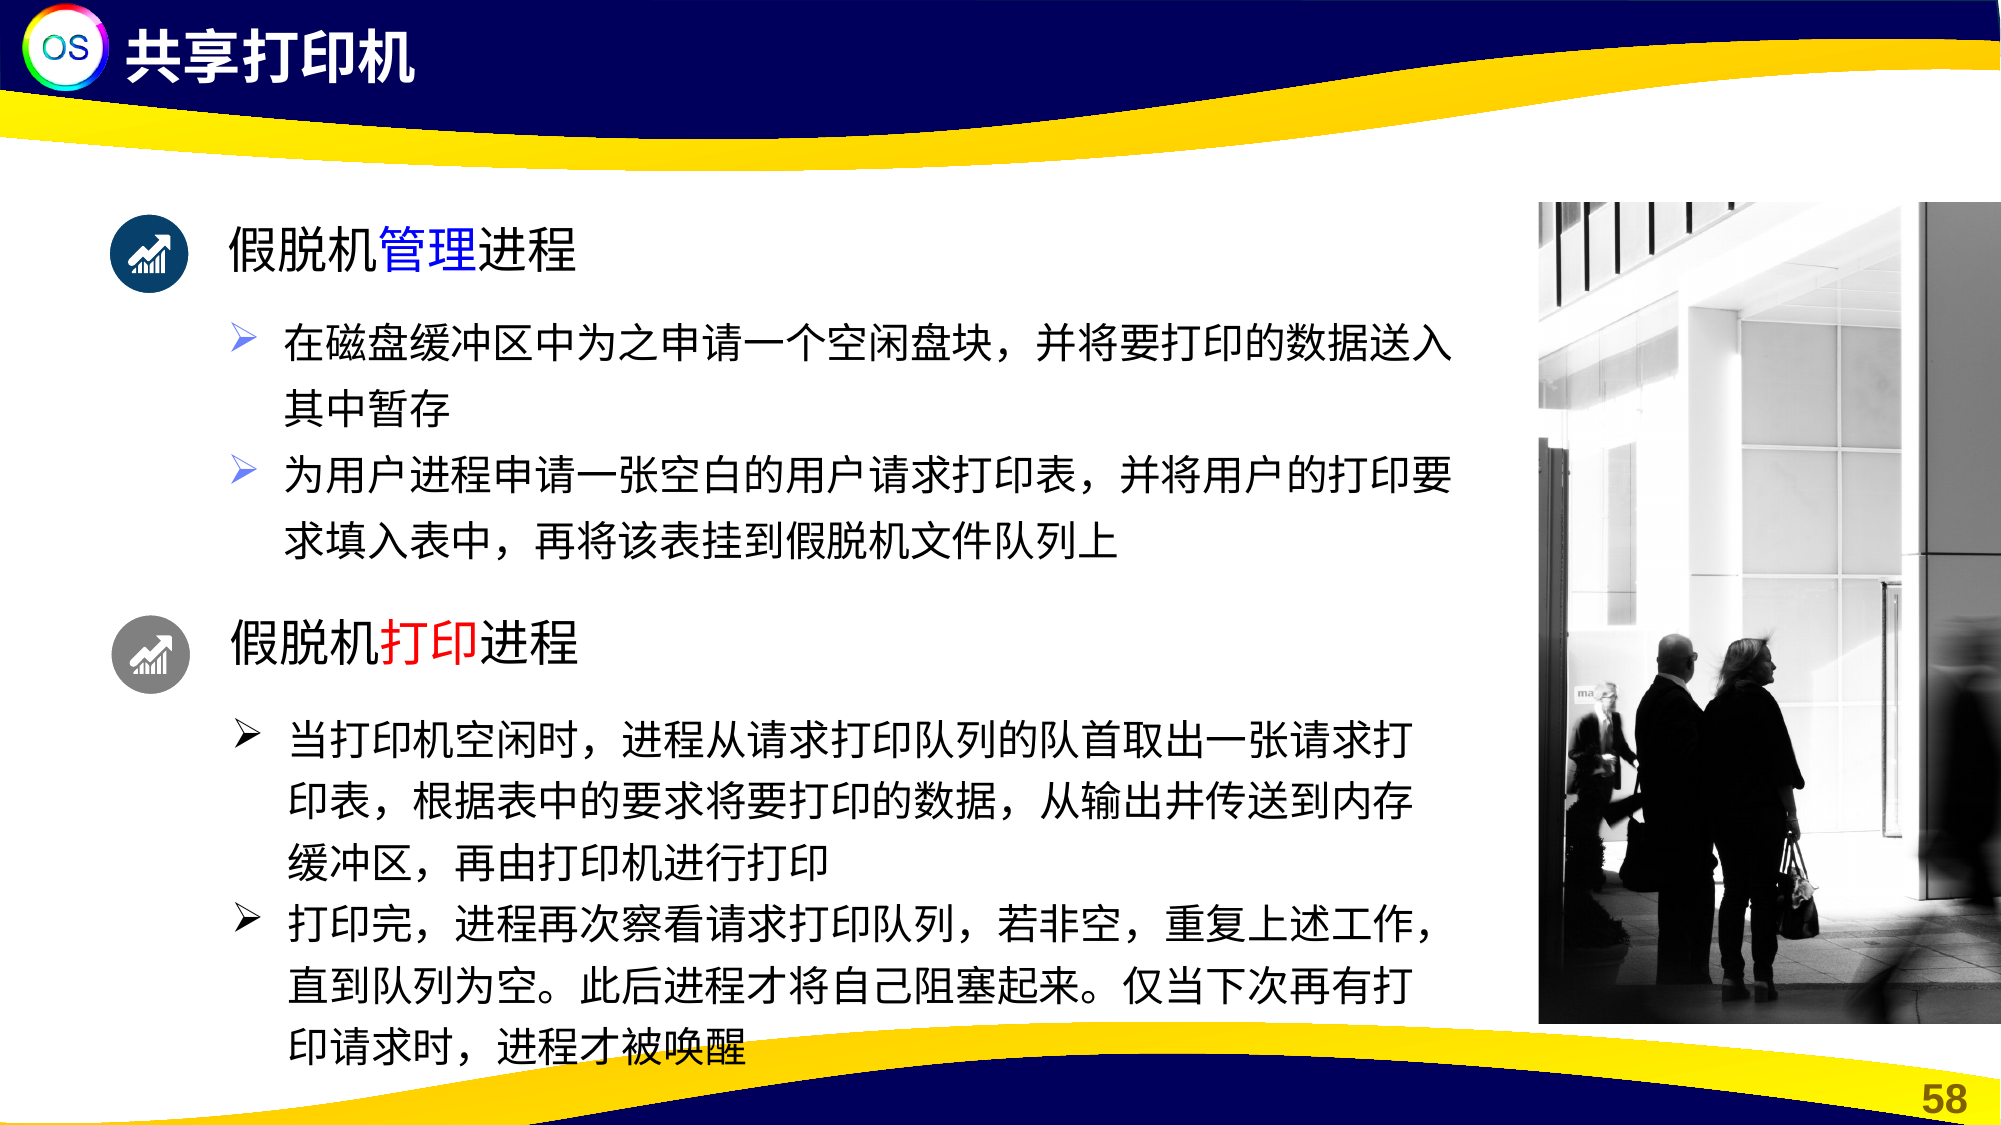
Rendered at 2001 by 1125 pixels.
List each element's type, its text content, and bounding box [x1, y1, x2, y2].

text_box 共享打印机 [109, 12, 1263, 98]
text_box [1538, 201, 2000, 1025]
picture [22, 3, 109, 91]
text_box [108, 212, 1469, 596]
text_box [109, 613, 1470, 1024]
